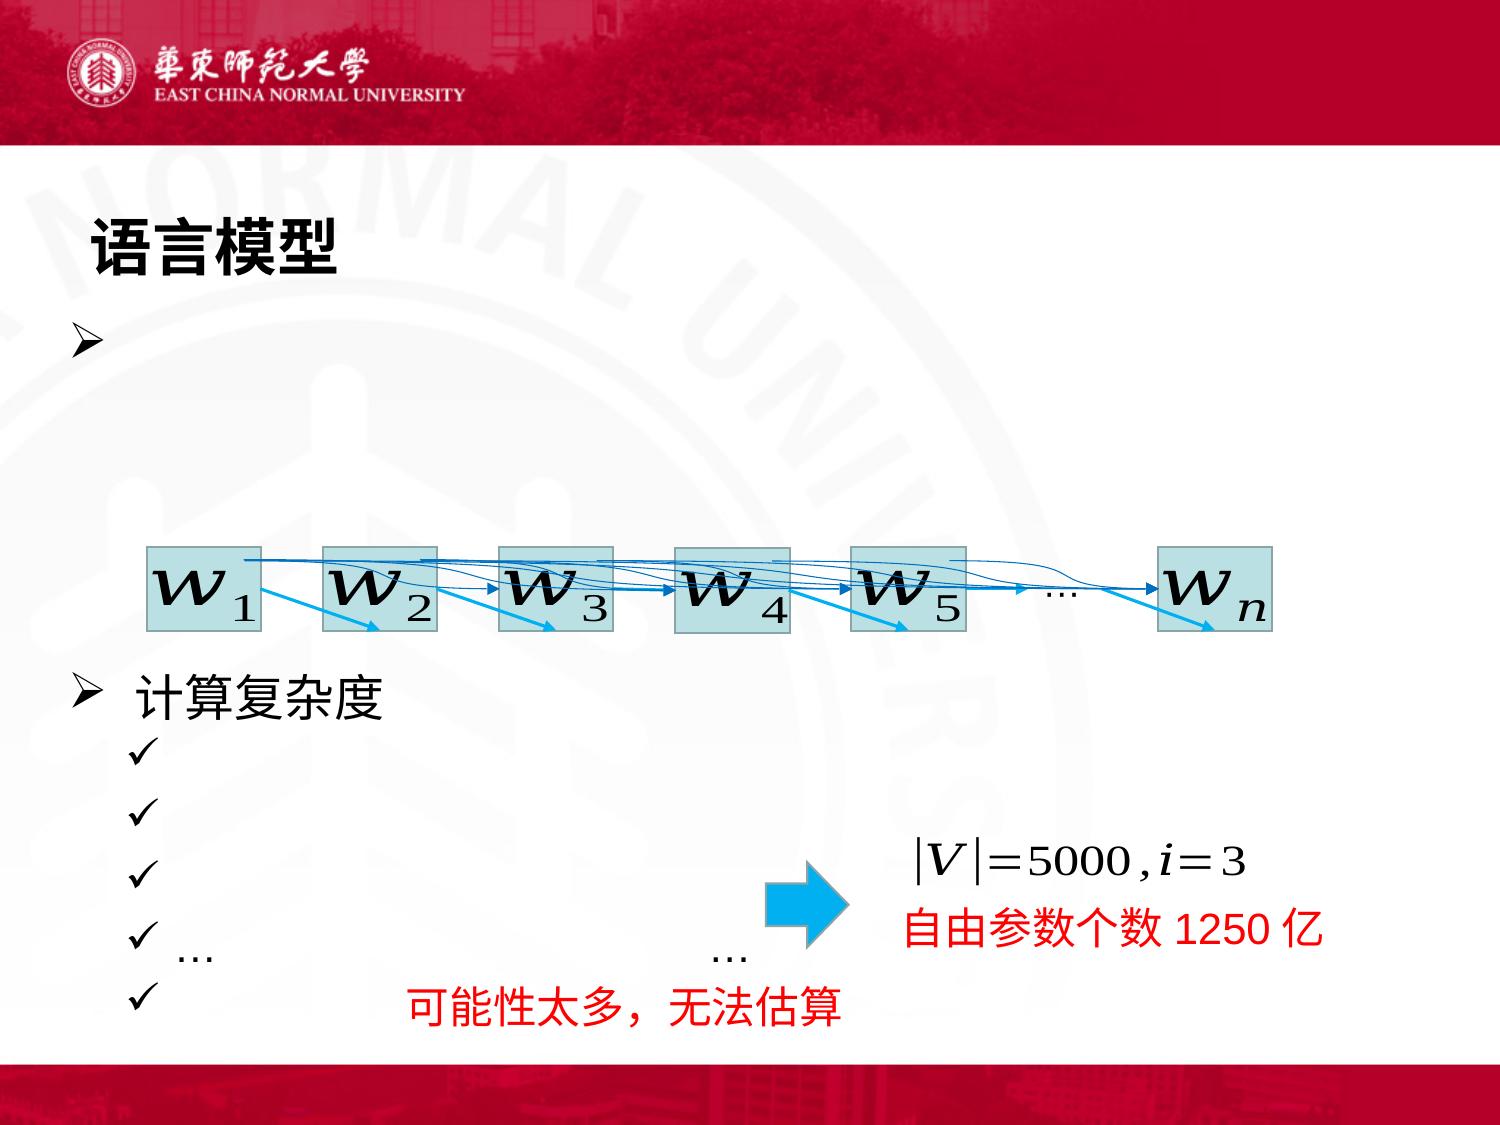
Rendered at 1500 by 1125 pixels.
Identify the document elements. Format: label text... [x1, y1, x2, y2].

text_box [147, 547, 1272, 632]
text_box [764, 859, 851, 950]
text_box 自由参数个数1250亿 [886, 893, 1401, 961]
picture [0, 0, 1500, 1125]
title 语言模型 [74, 151, 1426, 340]
